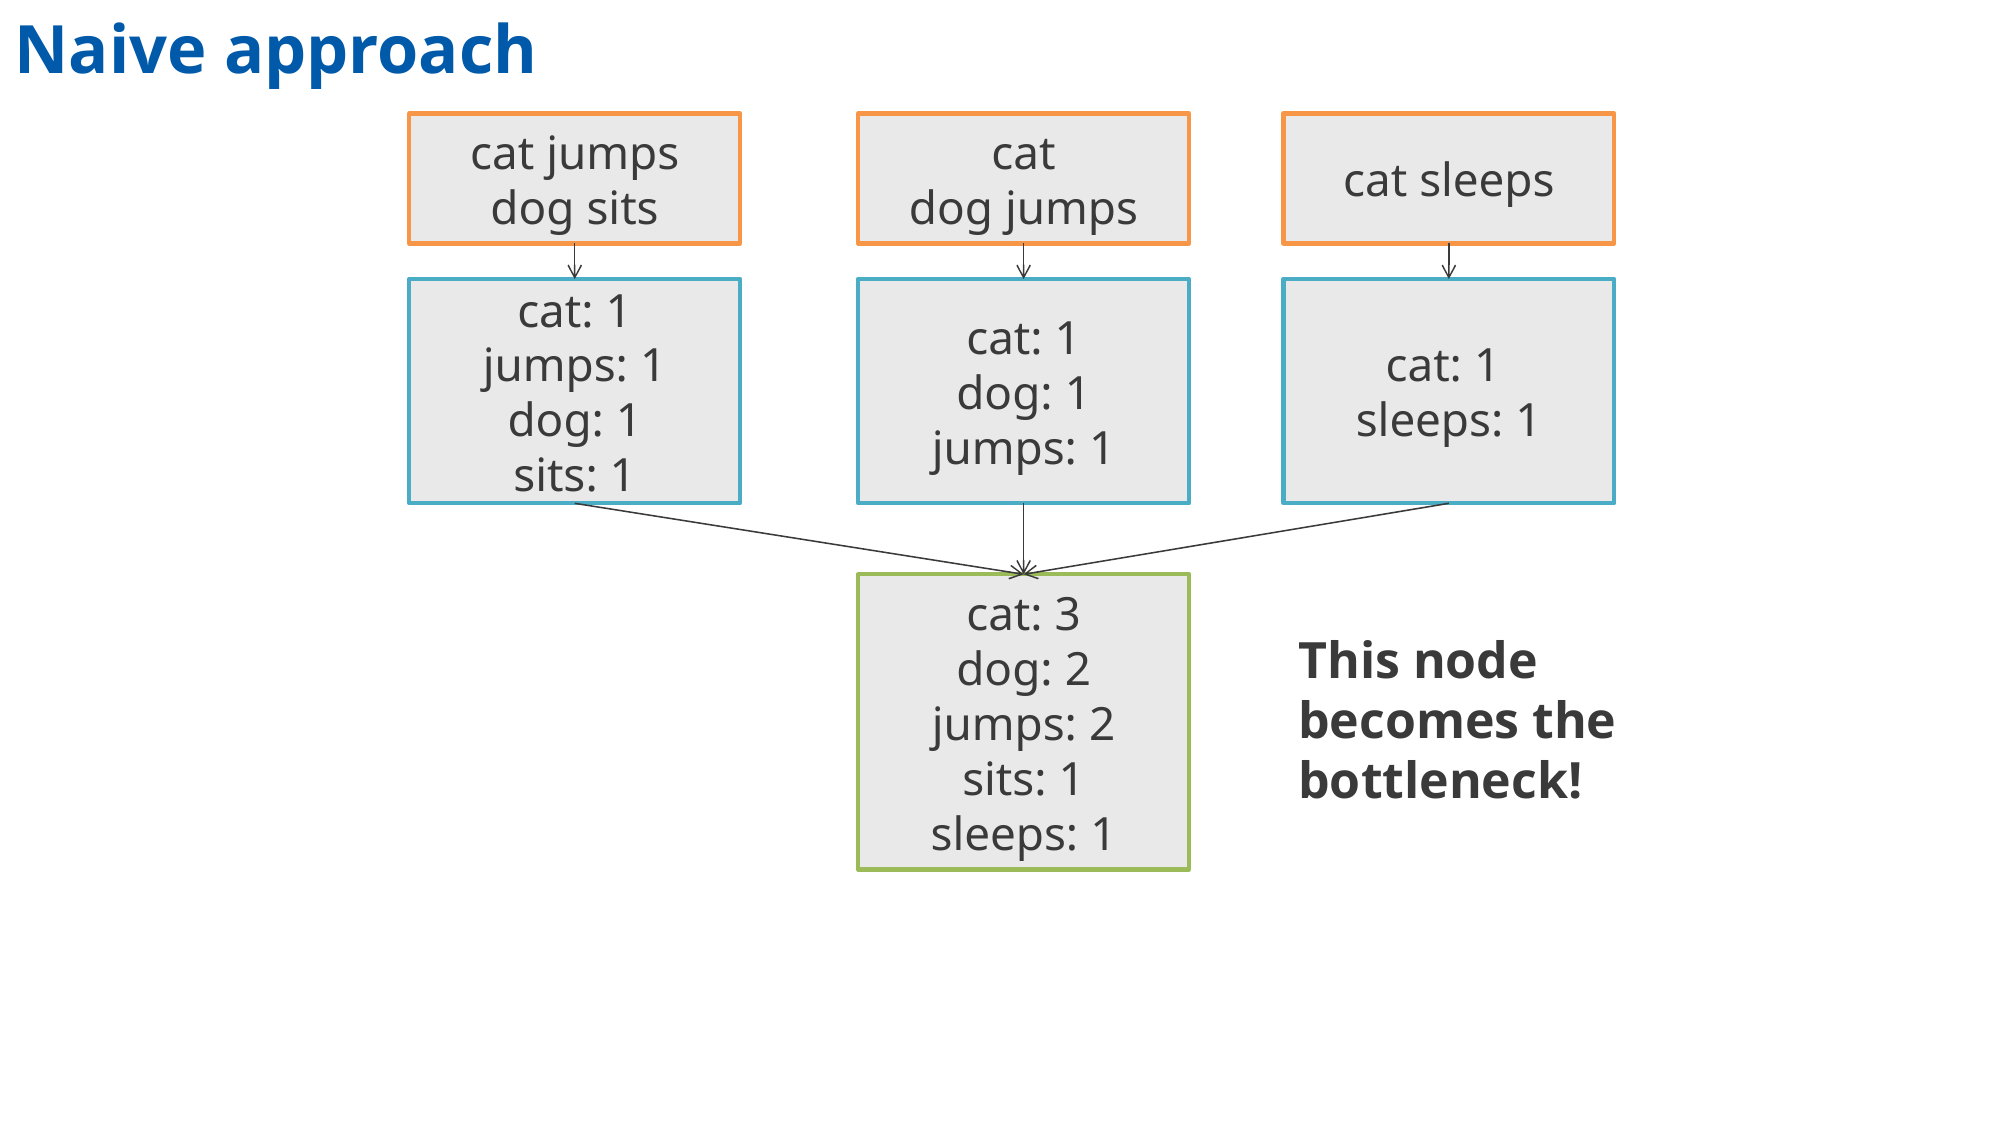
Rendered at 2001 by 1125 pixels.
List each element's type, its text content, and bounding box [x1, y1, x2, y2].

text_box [574, 503, 1020, 575]
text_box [1023, 503, 1450, 575]
text_box cat sleeps [1281, 111, 1616, 246]
text_box cat: 1 sleeps: 1 [1281, 277, 1616, 505]
text_box This node becomes the bottleneck! [1283, 621, 1756, 817]
text_box cat: 3 dog: 2 jumps: 2 sits: 1 sleeps: 1 [856, 583, 1191, 872]
text_box cat: 1 jumps: 1 dog: 1 sits: 1 [407, 277, 742, 505]
title Naive approach [0, 0, 2000, 102]
text_box cat dog jumps [856, 111, 1191, 246]
text_box cat: 1 dog: 1 jumps: 1 [856, 277, 1191, 501]
text_box cat jumps dog sits [407, 111, 742, 246]
